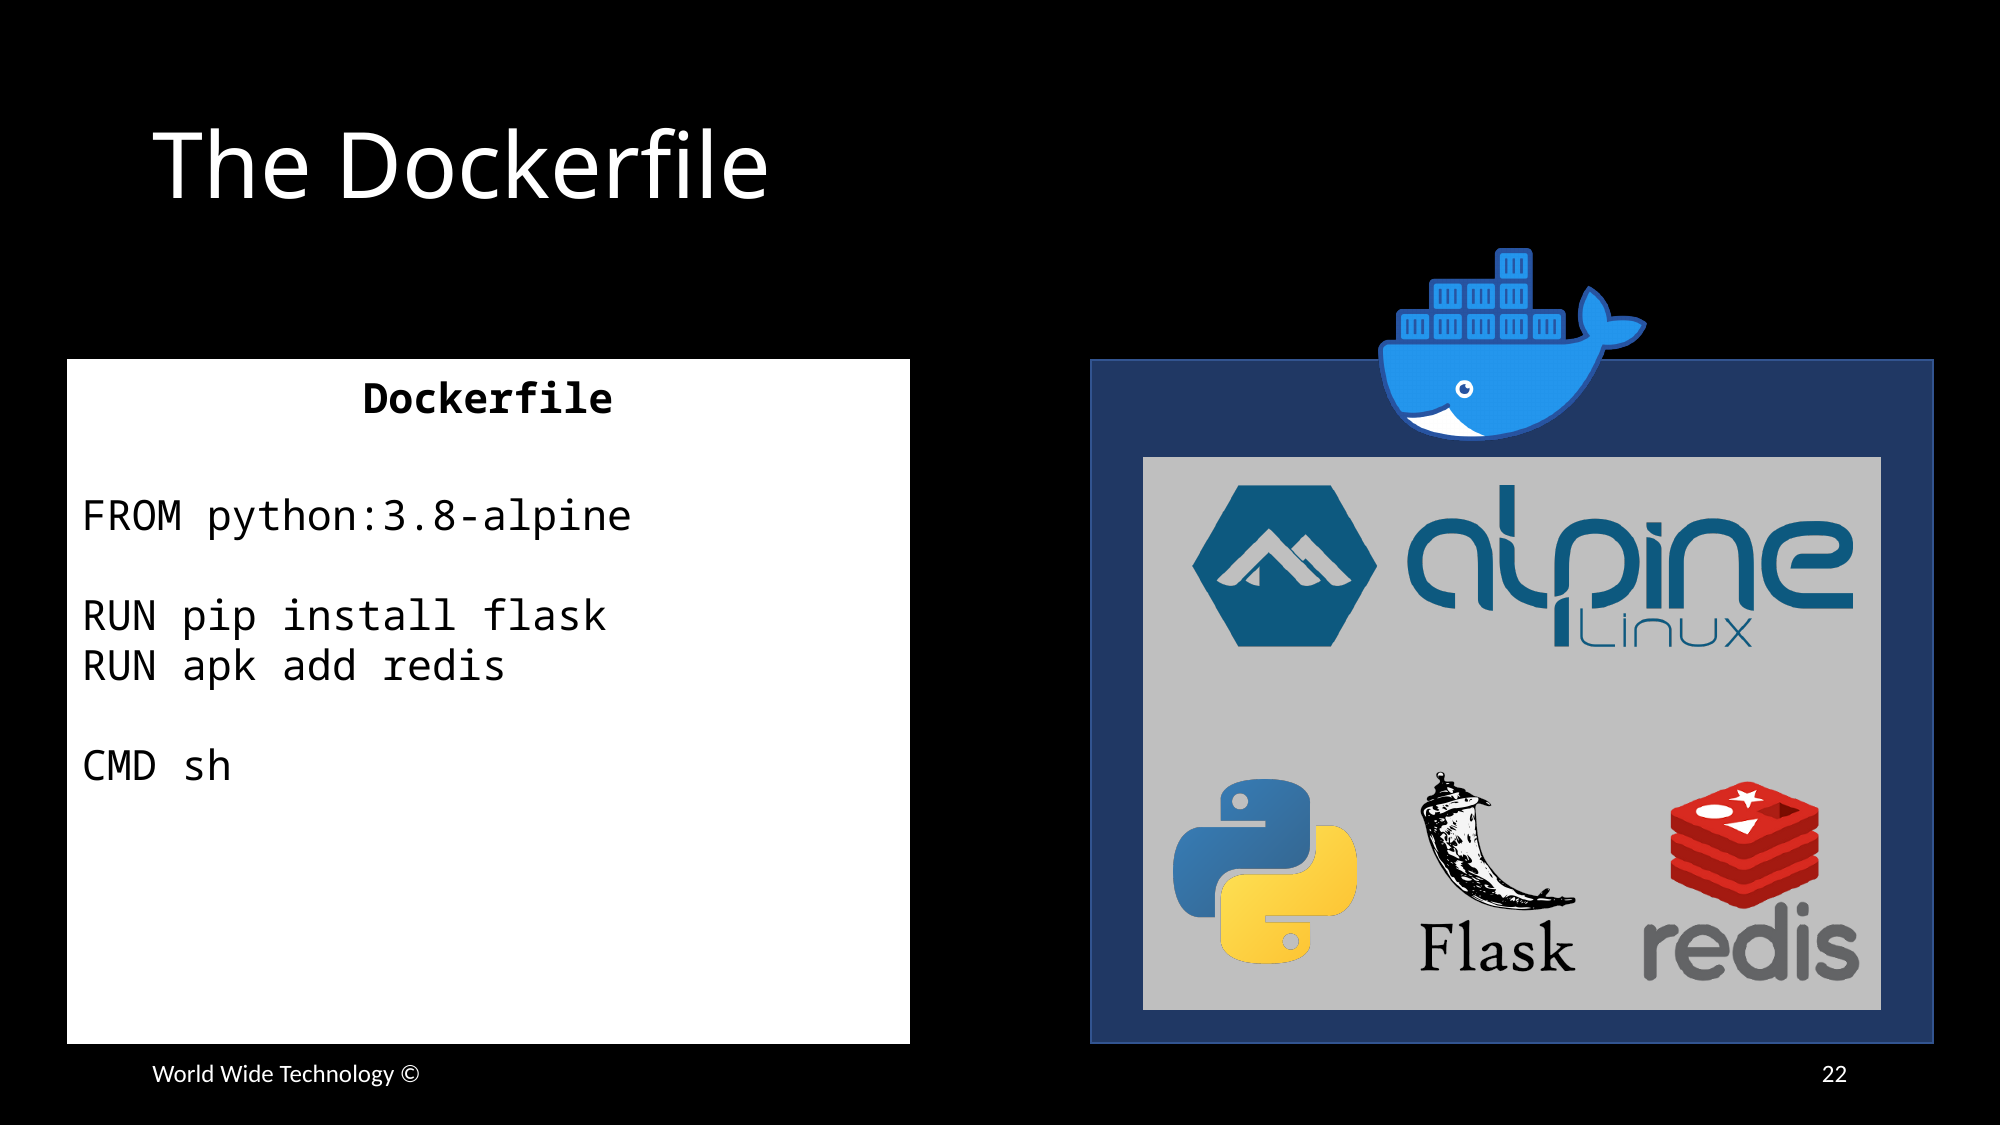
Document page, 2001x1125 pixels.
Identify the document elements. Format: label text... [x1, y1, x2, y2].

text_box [67, 359, 910, 1043]
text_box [1090, 248, 1933, 1043]
slide_number World Wide Technology © [137, 1044, 588, 1103]
picture [1612, 763, 1889, 997]
title The Dockerfile [137, 59, 1863, 278]
picture [1192, 485, 1853, 647]
slide_number 22 [1412, 1044, 1863, 1103]
picture [1409, 764, 1587, 979]
picture [1173, 780, 1357, 964]
